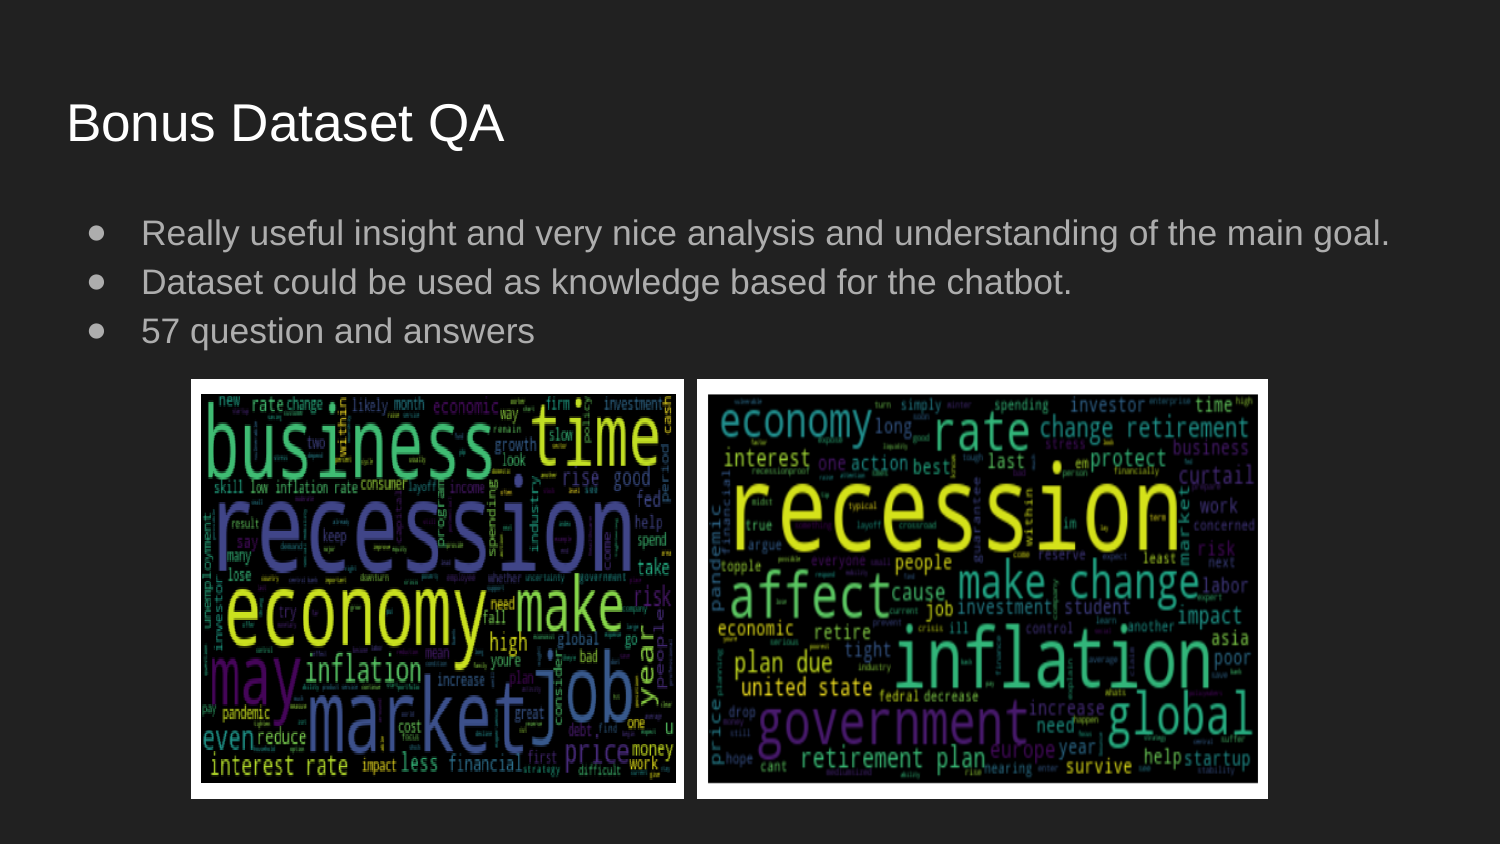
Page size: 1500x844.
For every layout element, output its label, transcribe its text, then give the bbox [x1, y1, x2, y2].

picture [190, 379, 684, 799]
list Really useful insight and very nice analysis and understanding of the main goal. Dataset could be used as knowledge based for the chatbot. 57 question and answers [51, 189, 1449, 750]
picture [697, 379, 1268, 799]
title Bonus Dataset QA [51, 72, 1449, 167]
